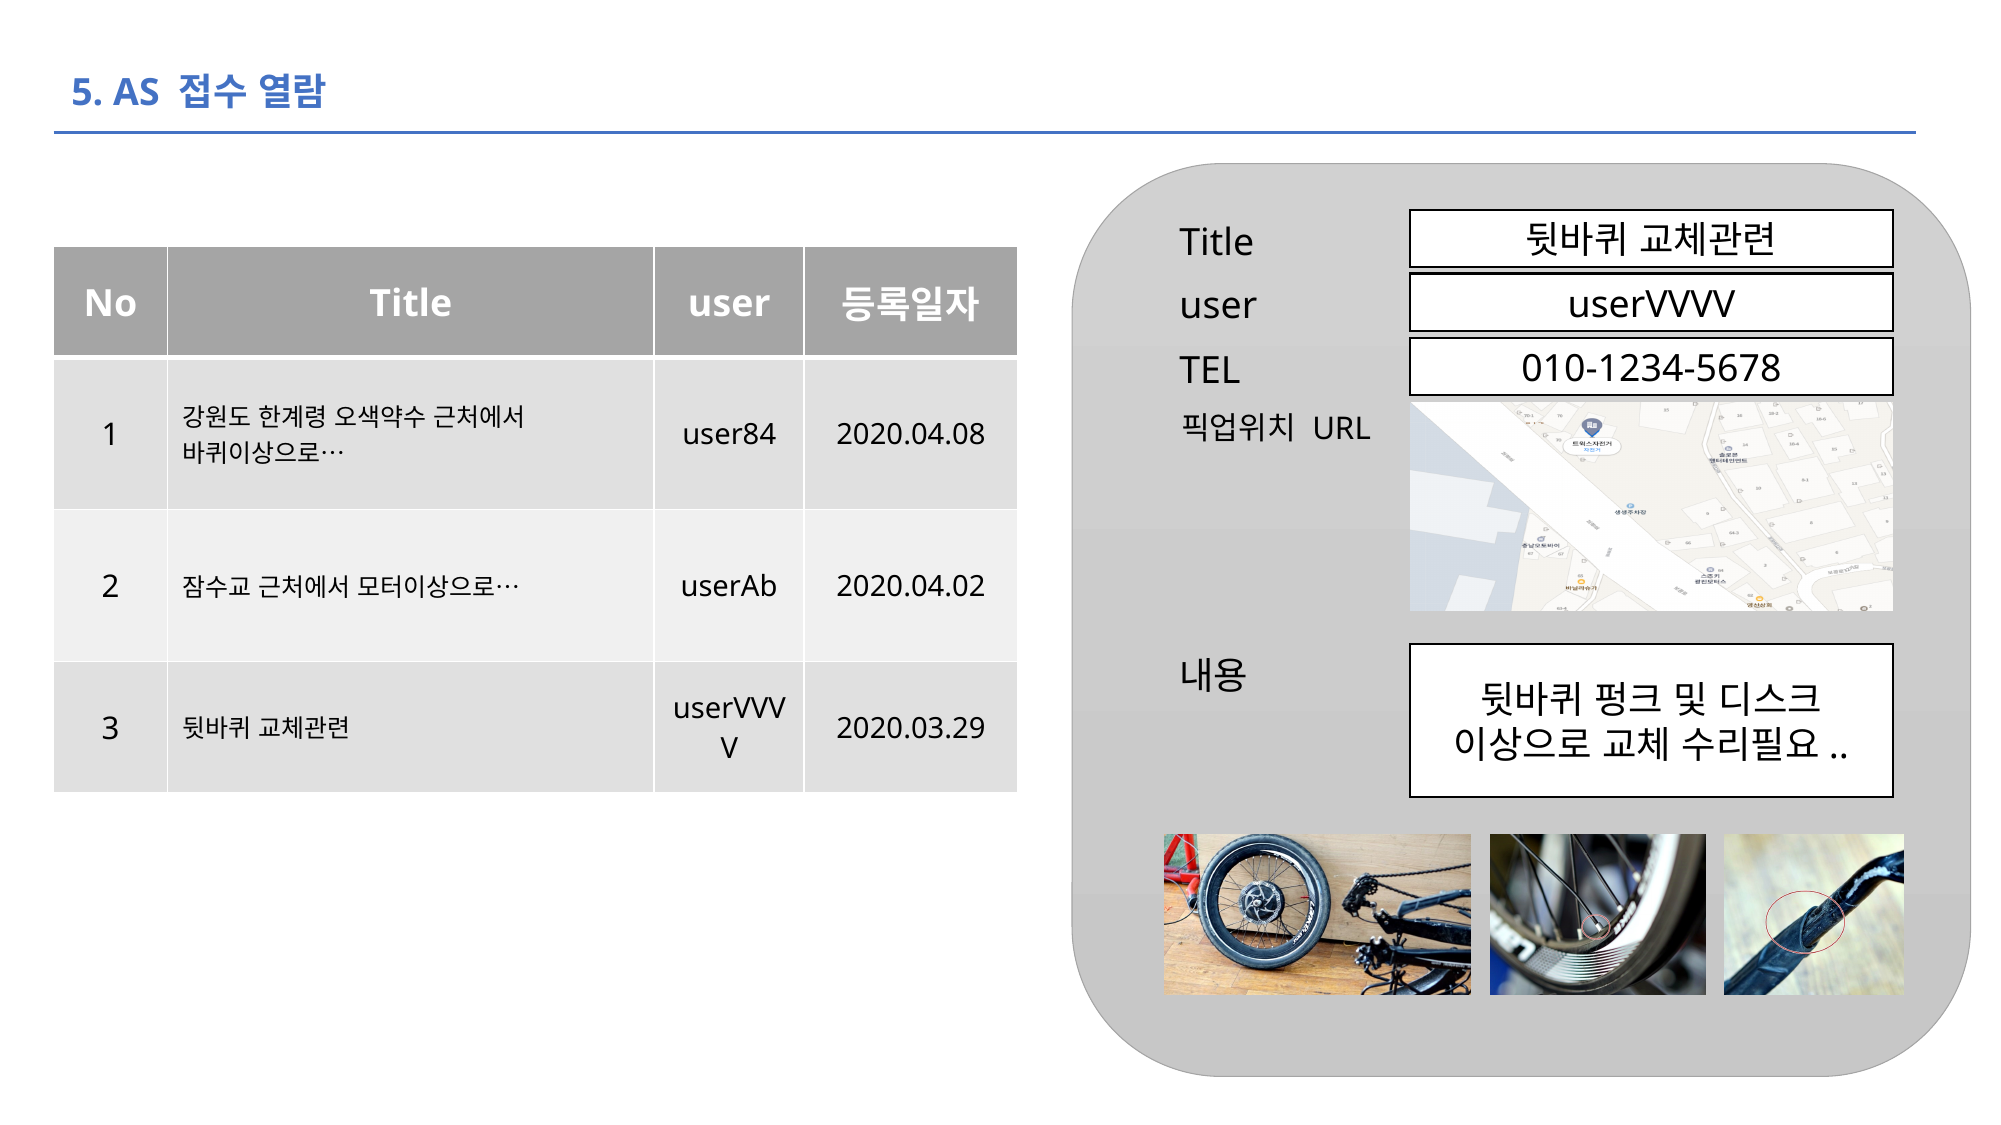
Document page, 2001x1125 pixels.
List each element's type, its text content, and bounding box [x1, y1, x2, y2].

text_box 010-1234-5678 [1409, 337, 1894, 396]
table_cell 2020.04.02 [805, 510, 1017, 661]
table_cell 뒷바퀴 교체관련 [168, 662, 653, 792]
table_cell 3 [54, 662, 167, 792]
table_header Title [168, 247, 653, 355]
text_box 뒷바퀴 교체관련 [1409, 209, 1894, 268]
table_cell 강원도 한계령 오색약수 근처에서 바퀴이상으로… [168, 360, 653, 509]
table_cell 2020.03.29 [805, 662, 1017, 792]
table_cell 잠수교 근처에서 모터이상으로… [168, 510, 653, 661]
table_cell userAb [655, 510, 803, 661]
text_box user [1164, 273, 1411, 334]
picture [1490, 834, 1706, 995]
text_box 픽업위치 URL [1166, 401, 1411, 454]
table_header user [655, 247, 803, 355]
picture [1164, 834, 1471, 995]
picture [1724, 834, 1904, 995]
text_box Title [1164, 210, 1411, 271]
table_cell user84 [655, 360, 803, 509]
text_box 뒷바퀴 펑크 및 디스크 이상으로 교체 수리필요.. [1409, 643, 1894, 798]
table_cell 2020.04.08 [805, 360, 1017, 509]
table_cell userVVVV [655, 662, 803, 792]
table_cell 2 [54, 510, 167, 661]
text_box 5. AS 접수 열람 [56, 60, 343, 120]
table_cell 1 [54, 360, 167, 509]
picture [1410, 402, 1893, 611]
text_box 내용 [1164, 644, 1411, 705]
table_header 등록일자 [805, 247, 1017, 355]
table_header No [54, 247, 167, 355]
text_box userVVVV [1409, 272, 1894, 332]
text_box TEL [1164, 338, 1411, 398]
text_box [1071, 163, 1972, 1077]
